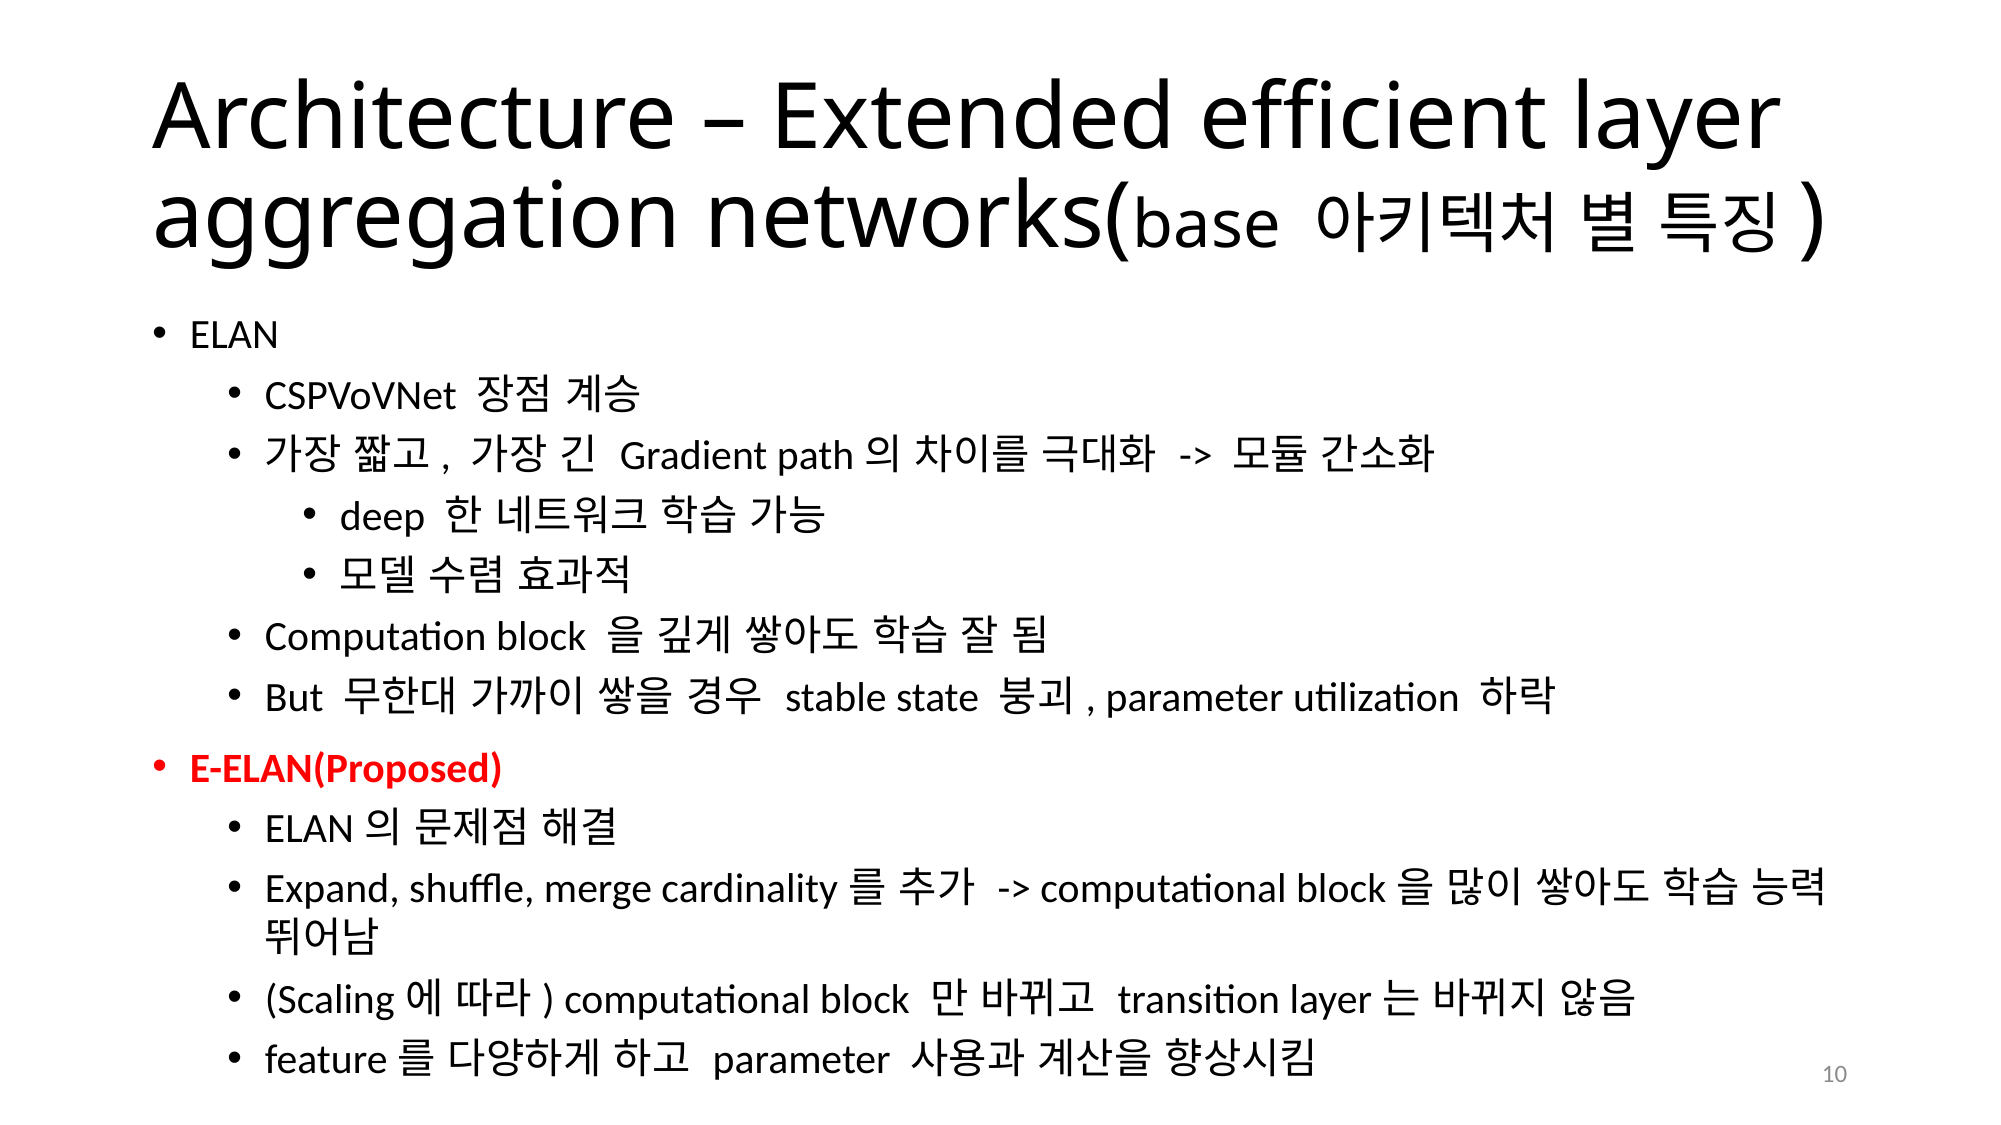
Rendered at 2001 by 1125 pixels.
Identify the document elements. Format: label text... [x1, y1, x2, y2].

slide_number 10 [1412, 1042, 1863, 1103]
list ELAN CSPVoVNet 장점 계승 가장 짧고, 가장 긴 Gradient path의 차이를 극대화 -> 모듈 간소화 deep 한 네트워크 학습 가능 모델 수렴 효과적 Computation block 을 깊게 쌓아도 학습 잘 됨 But 무한대 가까이 쌓을 경우 stable state 붕괴, parameter utilization 하락 E-ELAN(Proposed) ELAN의 문제점 해결 Expand, shuffle, merge cardinality를 추가 -> computational block을 많이 쌓아도 학습 능력 뛰어남 (Scaling에 따라) computational block 만 바뀌고 transition layer는 바뀌지 않음 feature를 다양하게 하고 parameter 사용과 계산을 향상시킴 [137, 299, 1863, 1066]
title Architecture – Extended efficient layer aggregation networks(base 아키텍처 별 특징) [137, 59, 1863, 278]
